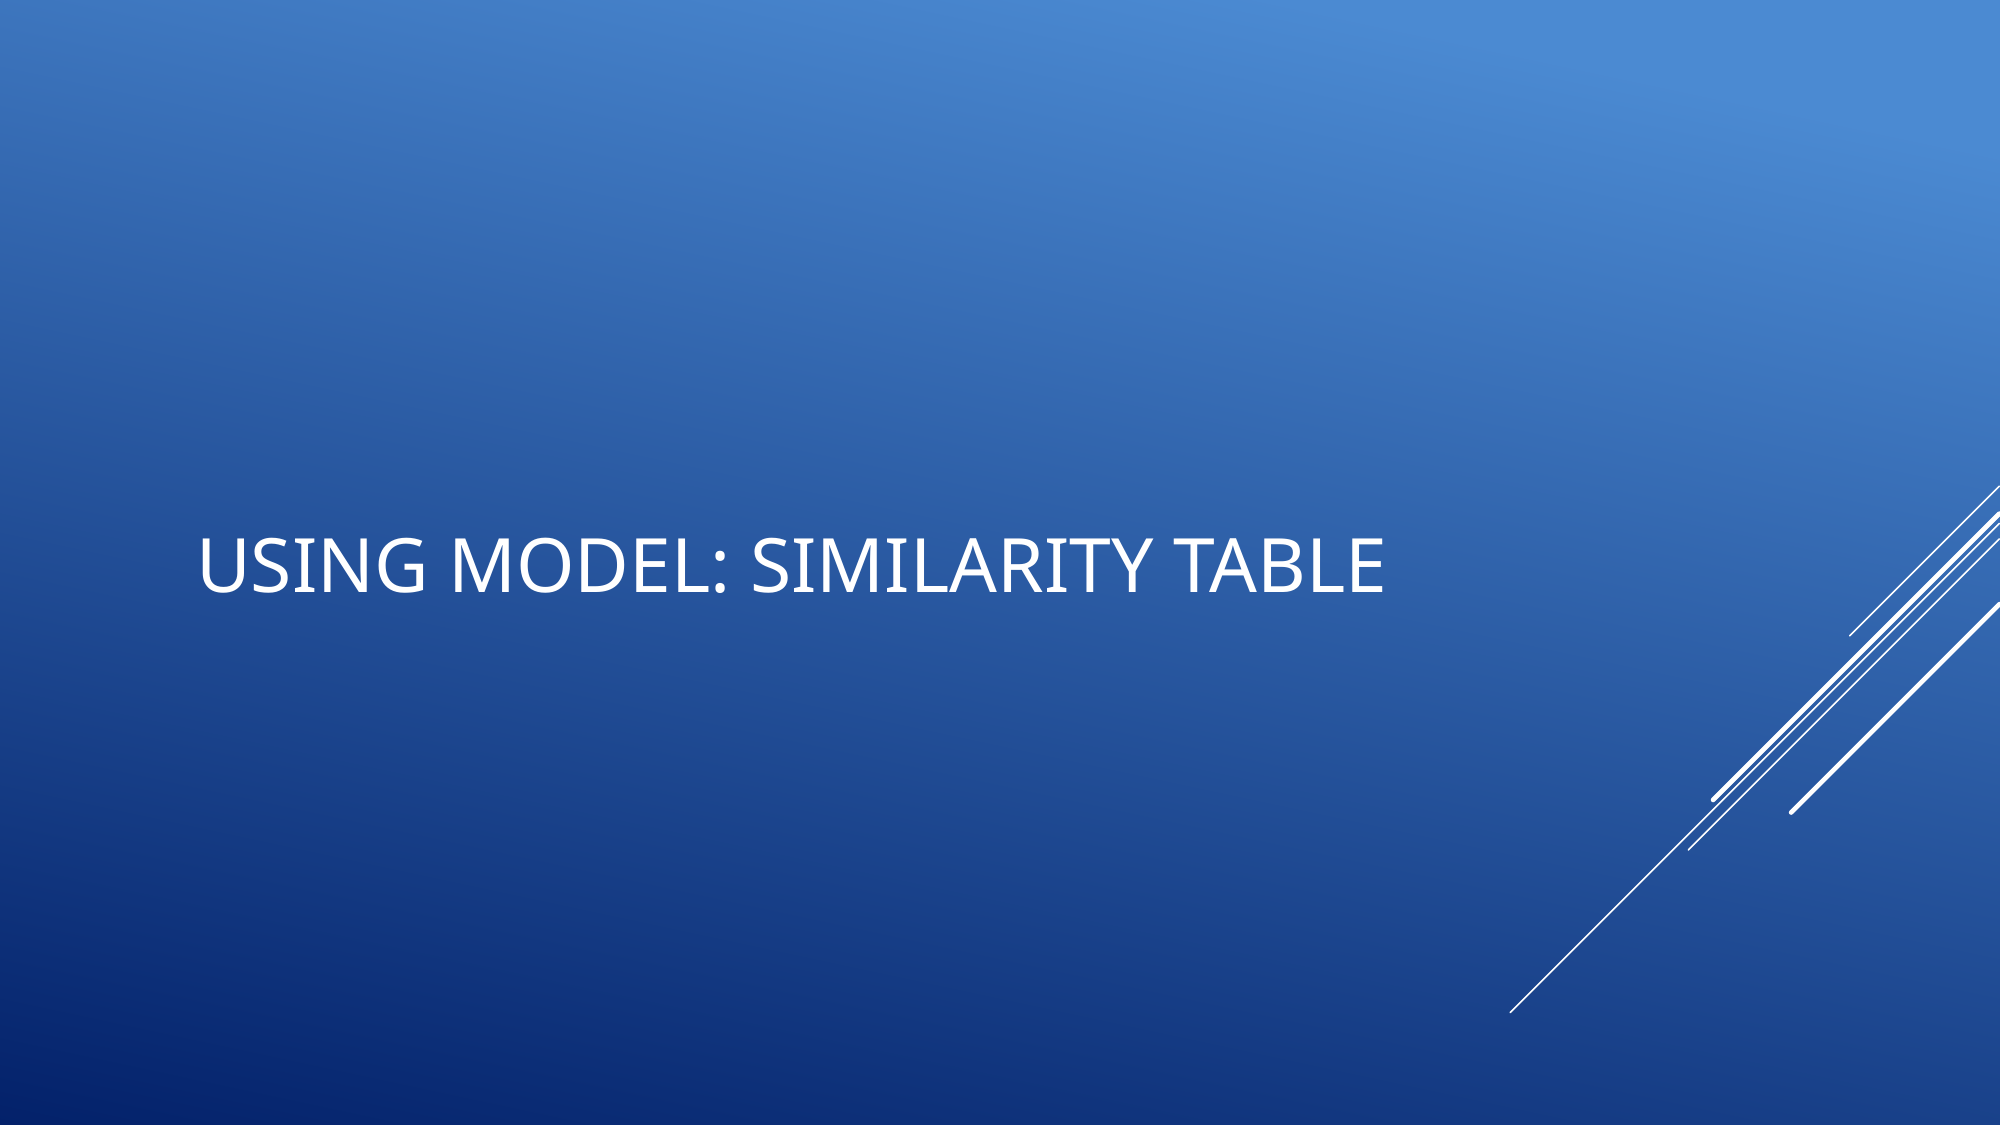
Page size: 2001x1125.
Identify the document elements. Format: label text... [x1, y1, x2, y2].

title Using Model: Similarity Table [181, 438, 1439, 687]
